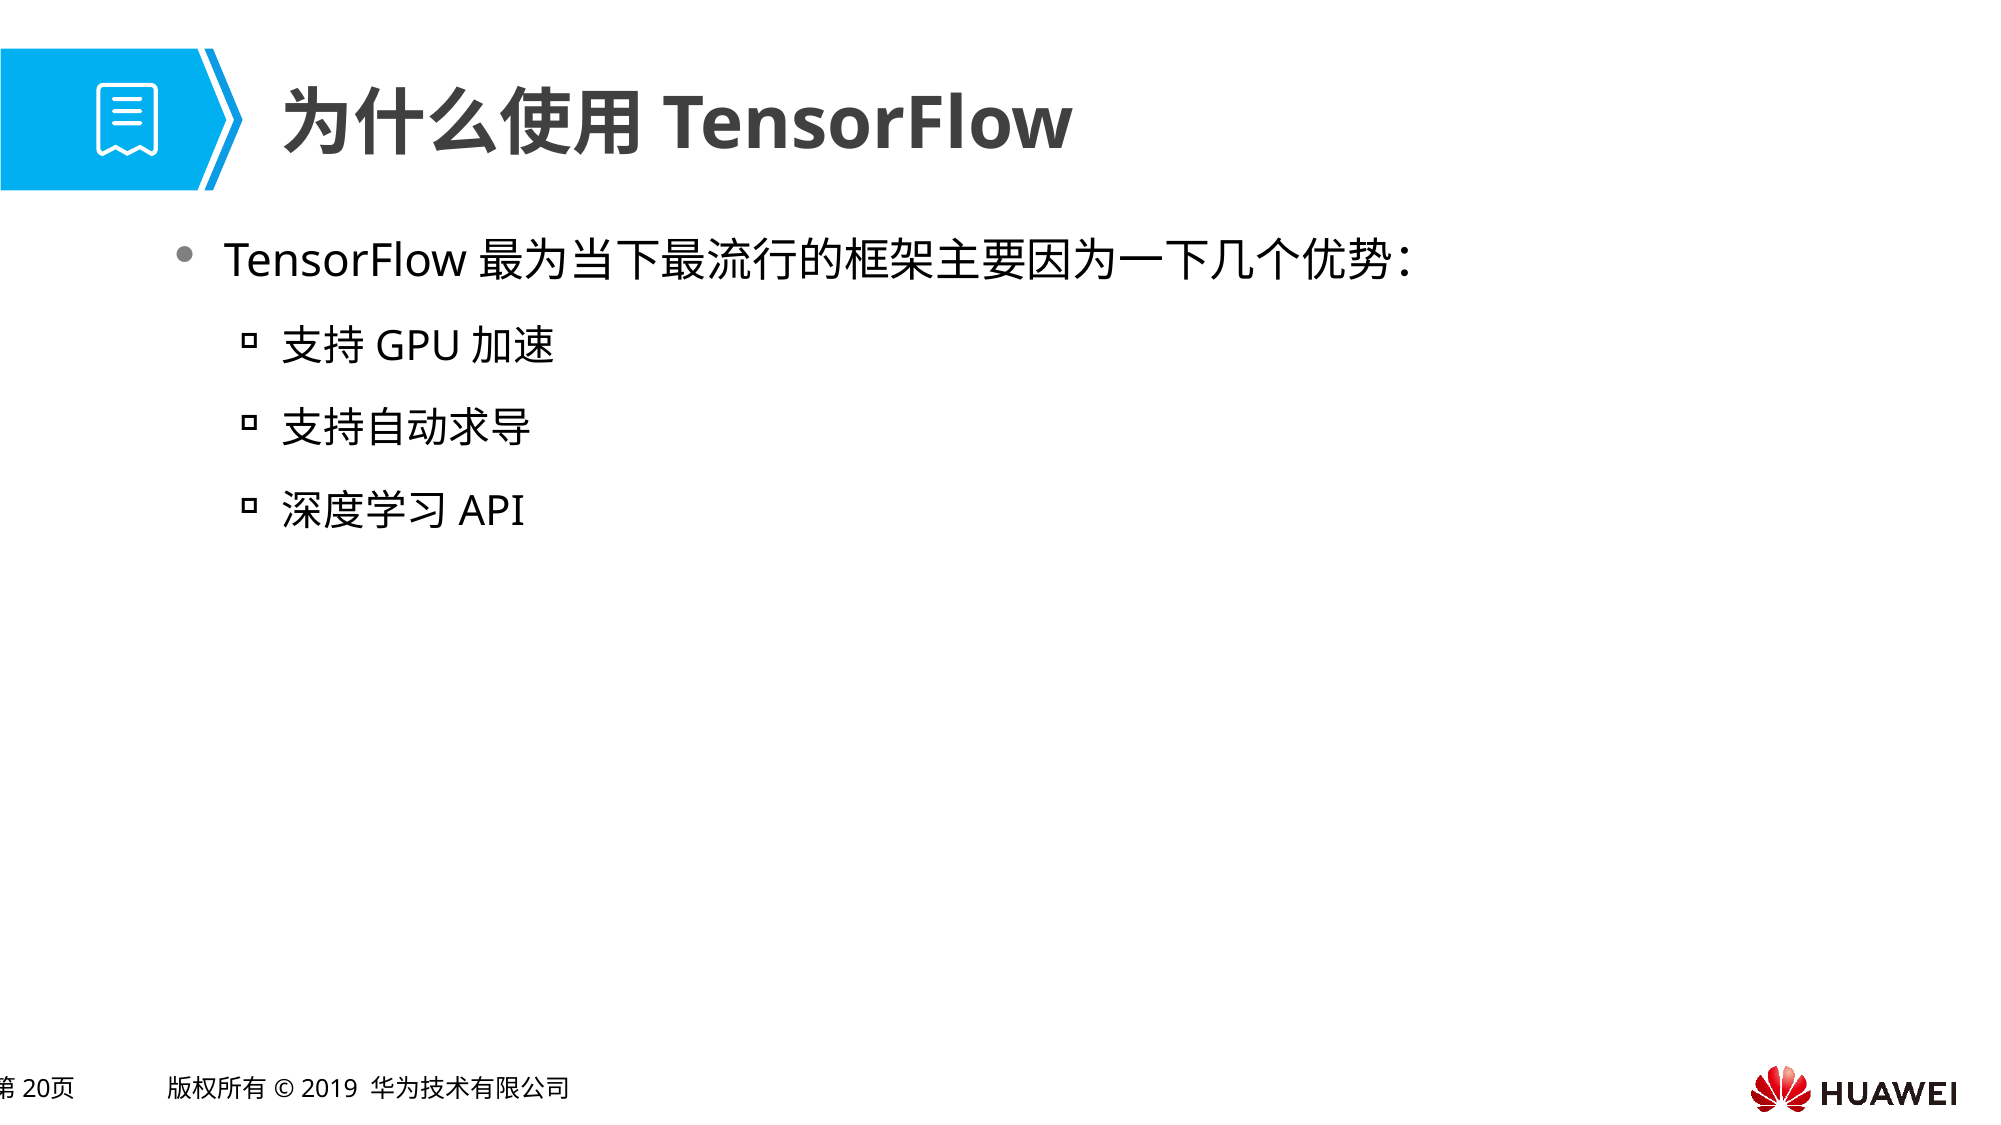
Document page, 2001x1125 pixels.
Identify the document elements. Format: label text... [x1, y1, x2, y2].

list TensorFlow最为当下最流行的框架主要因为一下几个优势： 支持GPU加速 支持自动求导 深度学习API [160, 202, 1883, 1036]
picture [1751, 1066, 1956, 1112]
title 为什么使用TensorFlow [263, 67, 1877, 173]
